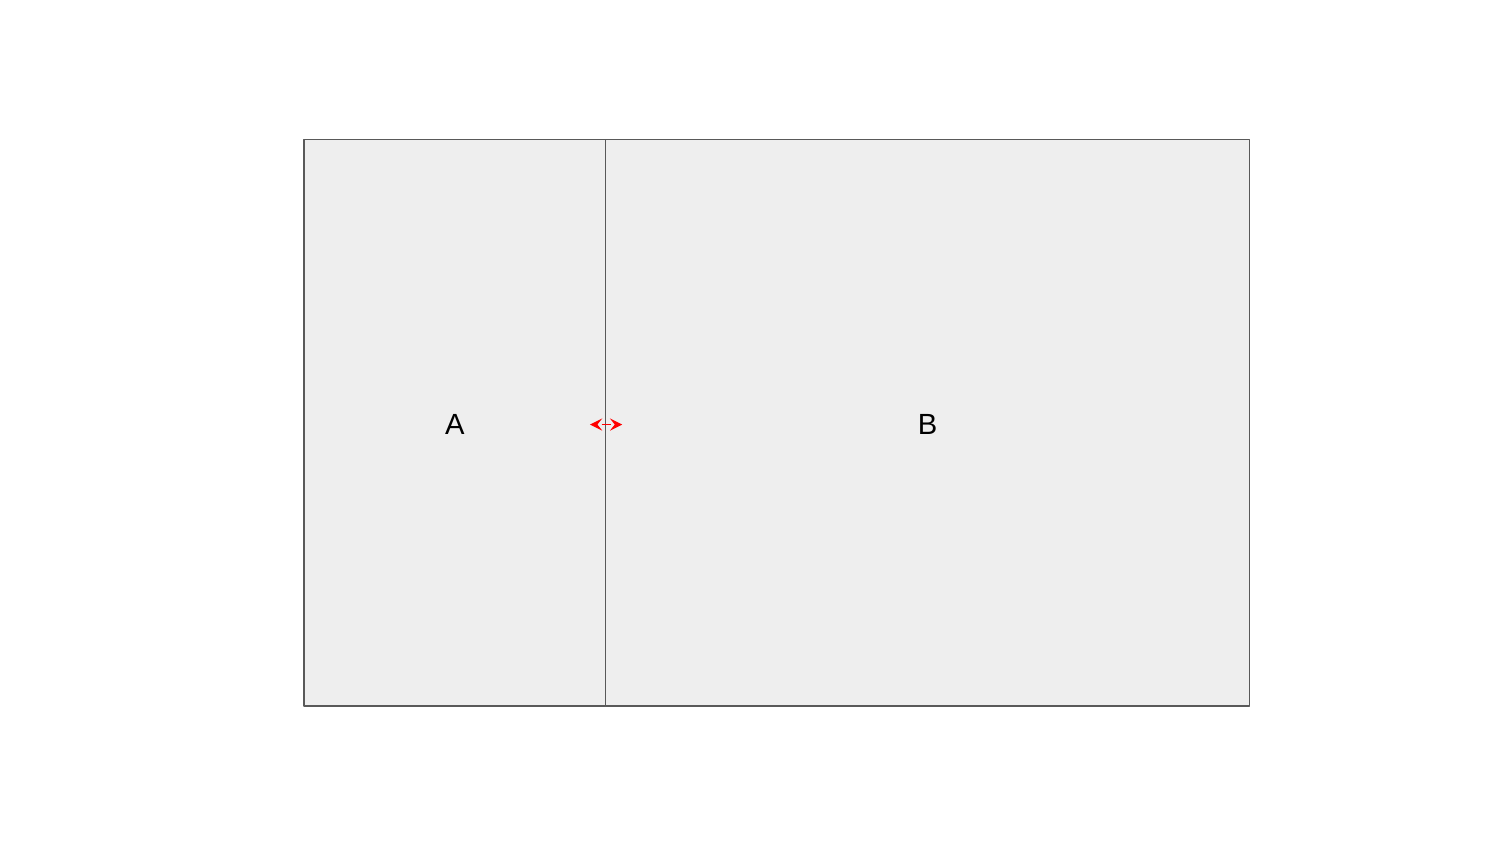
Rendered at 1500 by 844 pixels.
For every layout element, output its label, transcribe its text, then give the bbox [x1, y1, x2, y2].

text_box A [304, 139, 605, 706]
text_box B [605, 139, 1250, 706]
